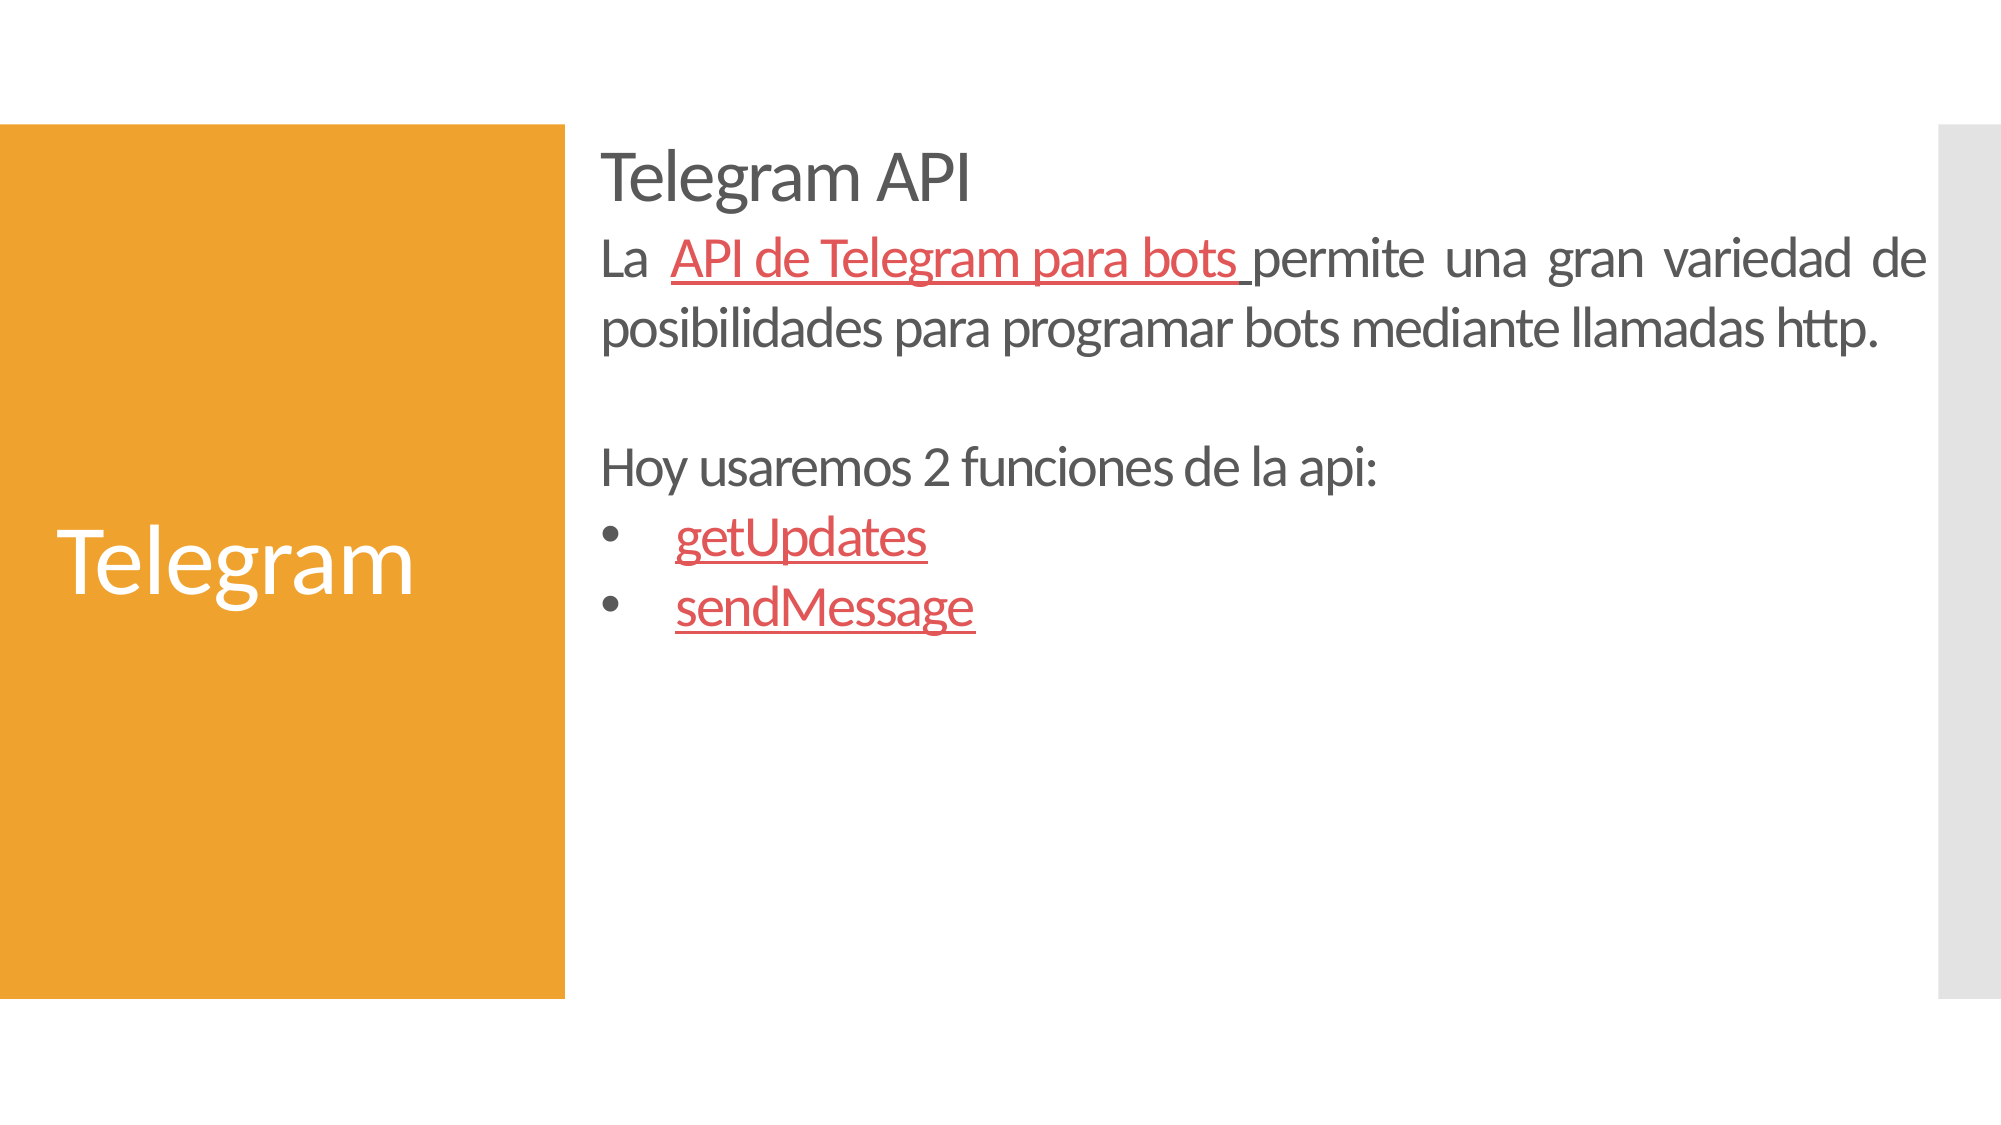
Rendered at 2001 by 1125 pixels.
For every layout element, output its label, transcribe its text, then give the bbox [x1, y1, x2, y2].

title Telegram [41, 184, 525, 940]
text_box Telegram API [585, 73, 1885, 211]
text_box La API de Telegram para bots permite una gran variedad de posibilidades para programar bots mediante llamadas http. Hoy usaremos 2 funciones de la api: getUpdates sendMessage [585, 211, 1942, 646]
